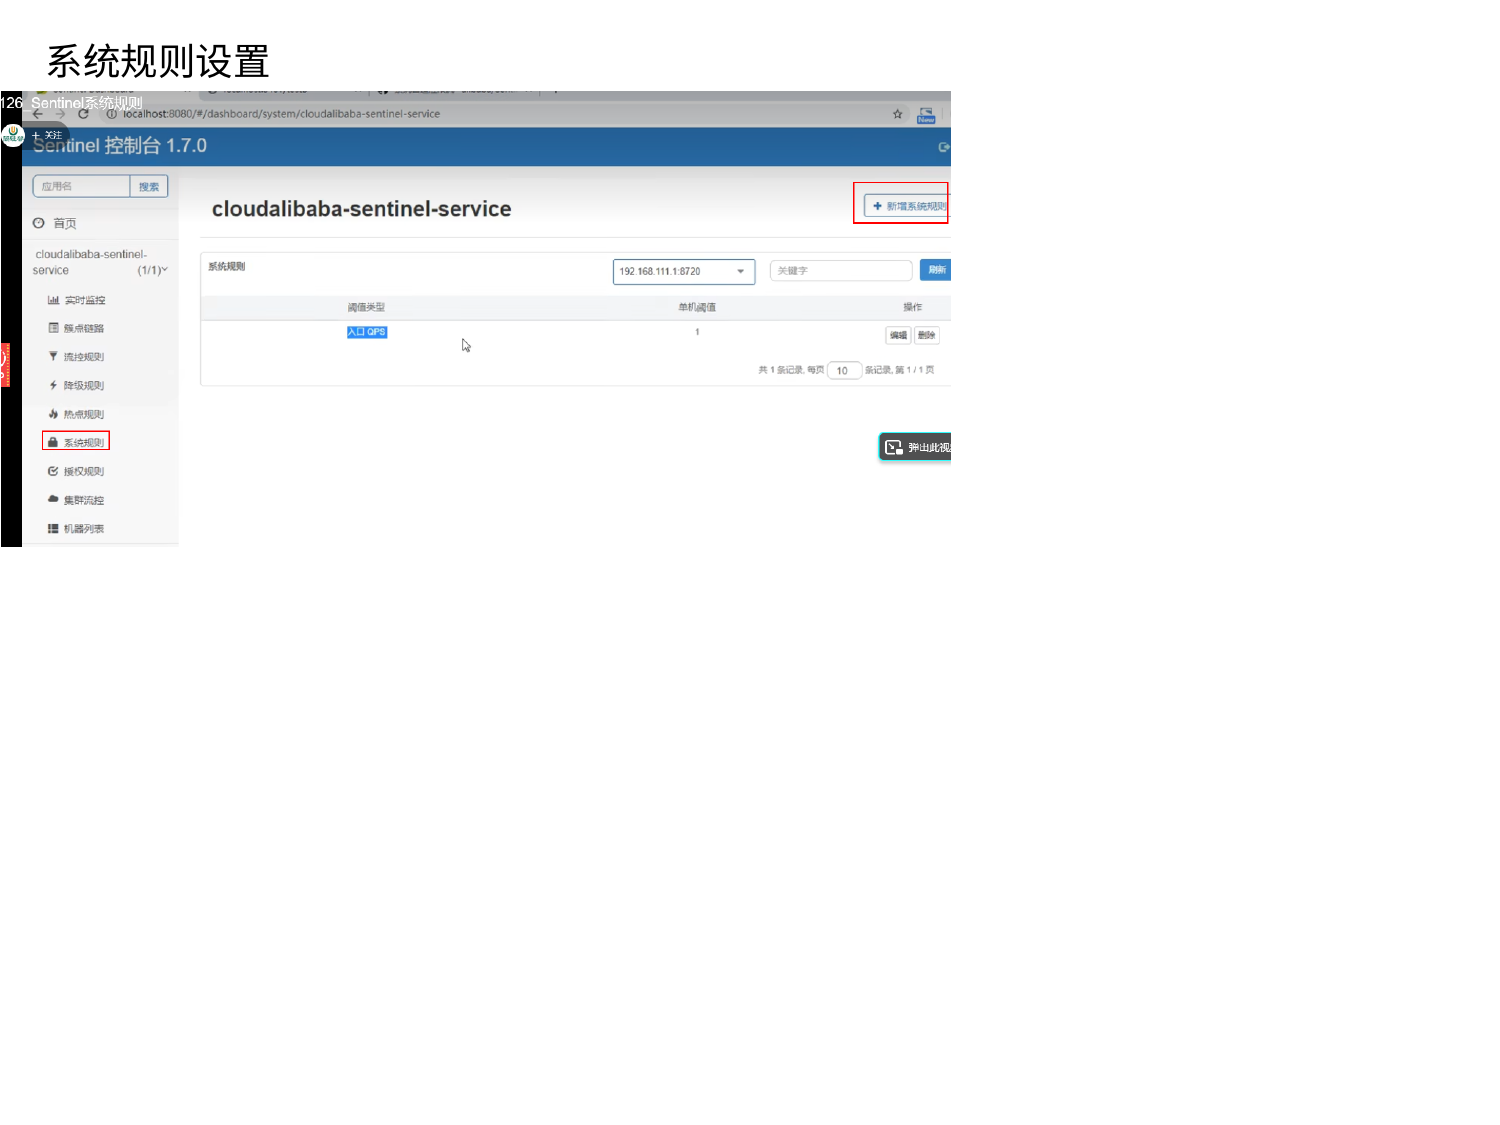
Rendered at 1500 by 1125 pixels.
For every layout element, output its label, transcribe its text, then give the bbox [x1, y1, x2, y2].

text_box 系统规则设置 [30, 30, 286, 89]
picture [0, 91, 951, 547]
